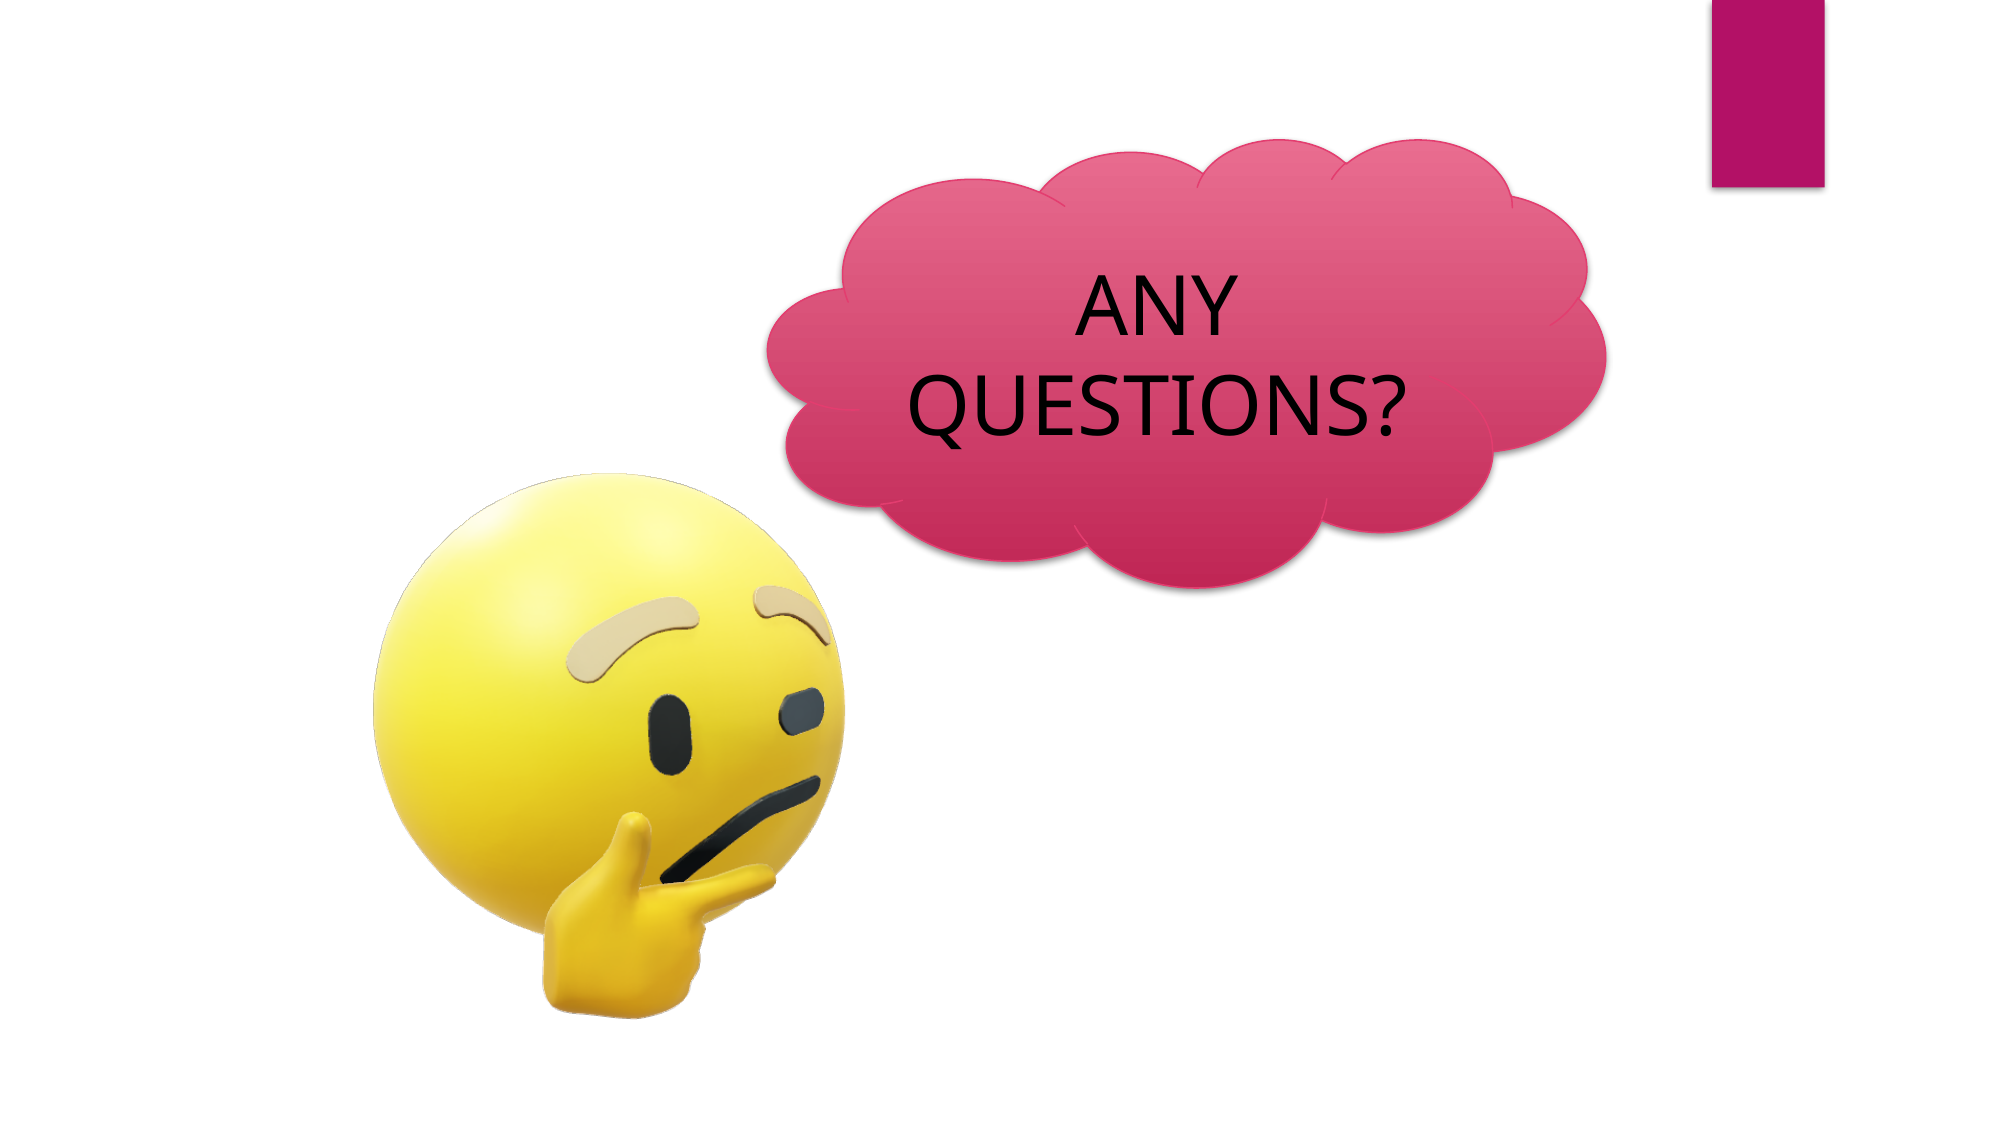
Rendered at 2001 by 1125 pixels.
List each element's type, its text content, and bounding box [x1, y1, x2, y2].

picture [367, 399, 867, 1026]
text_box ANY QUESTIONS? [766, 139, 1607, 589]
